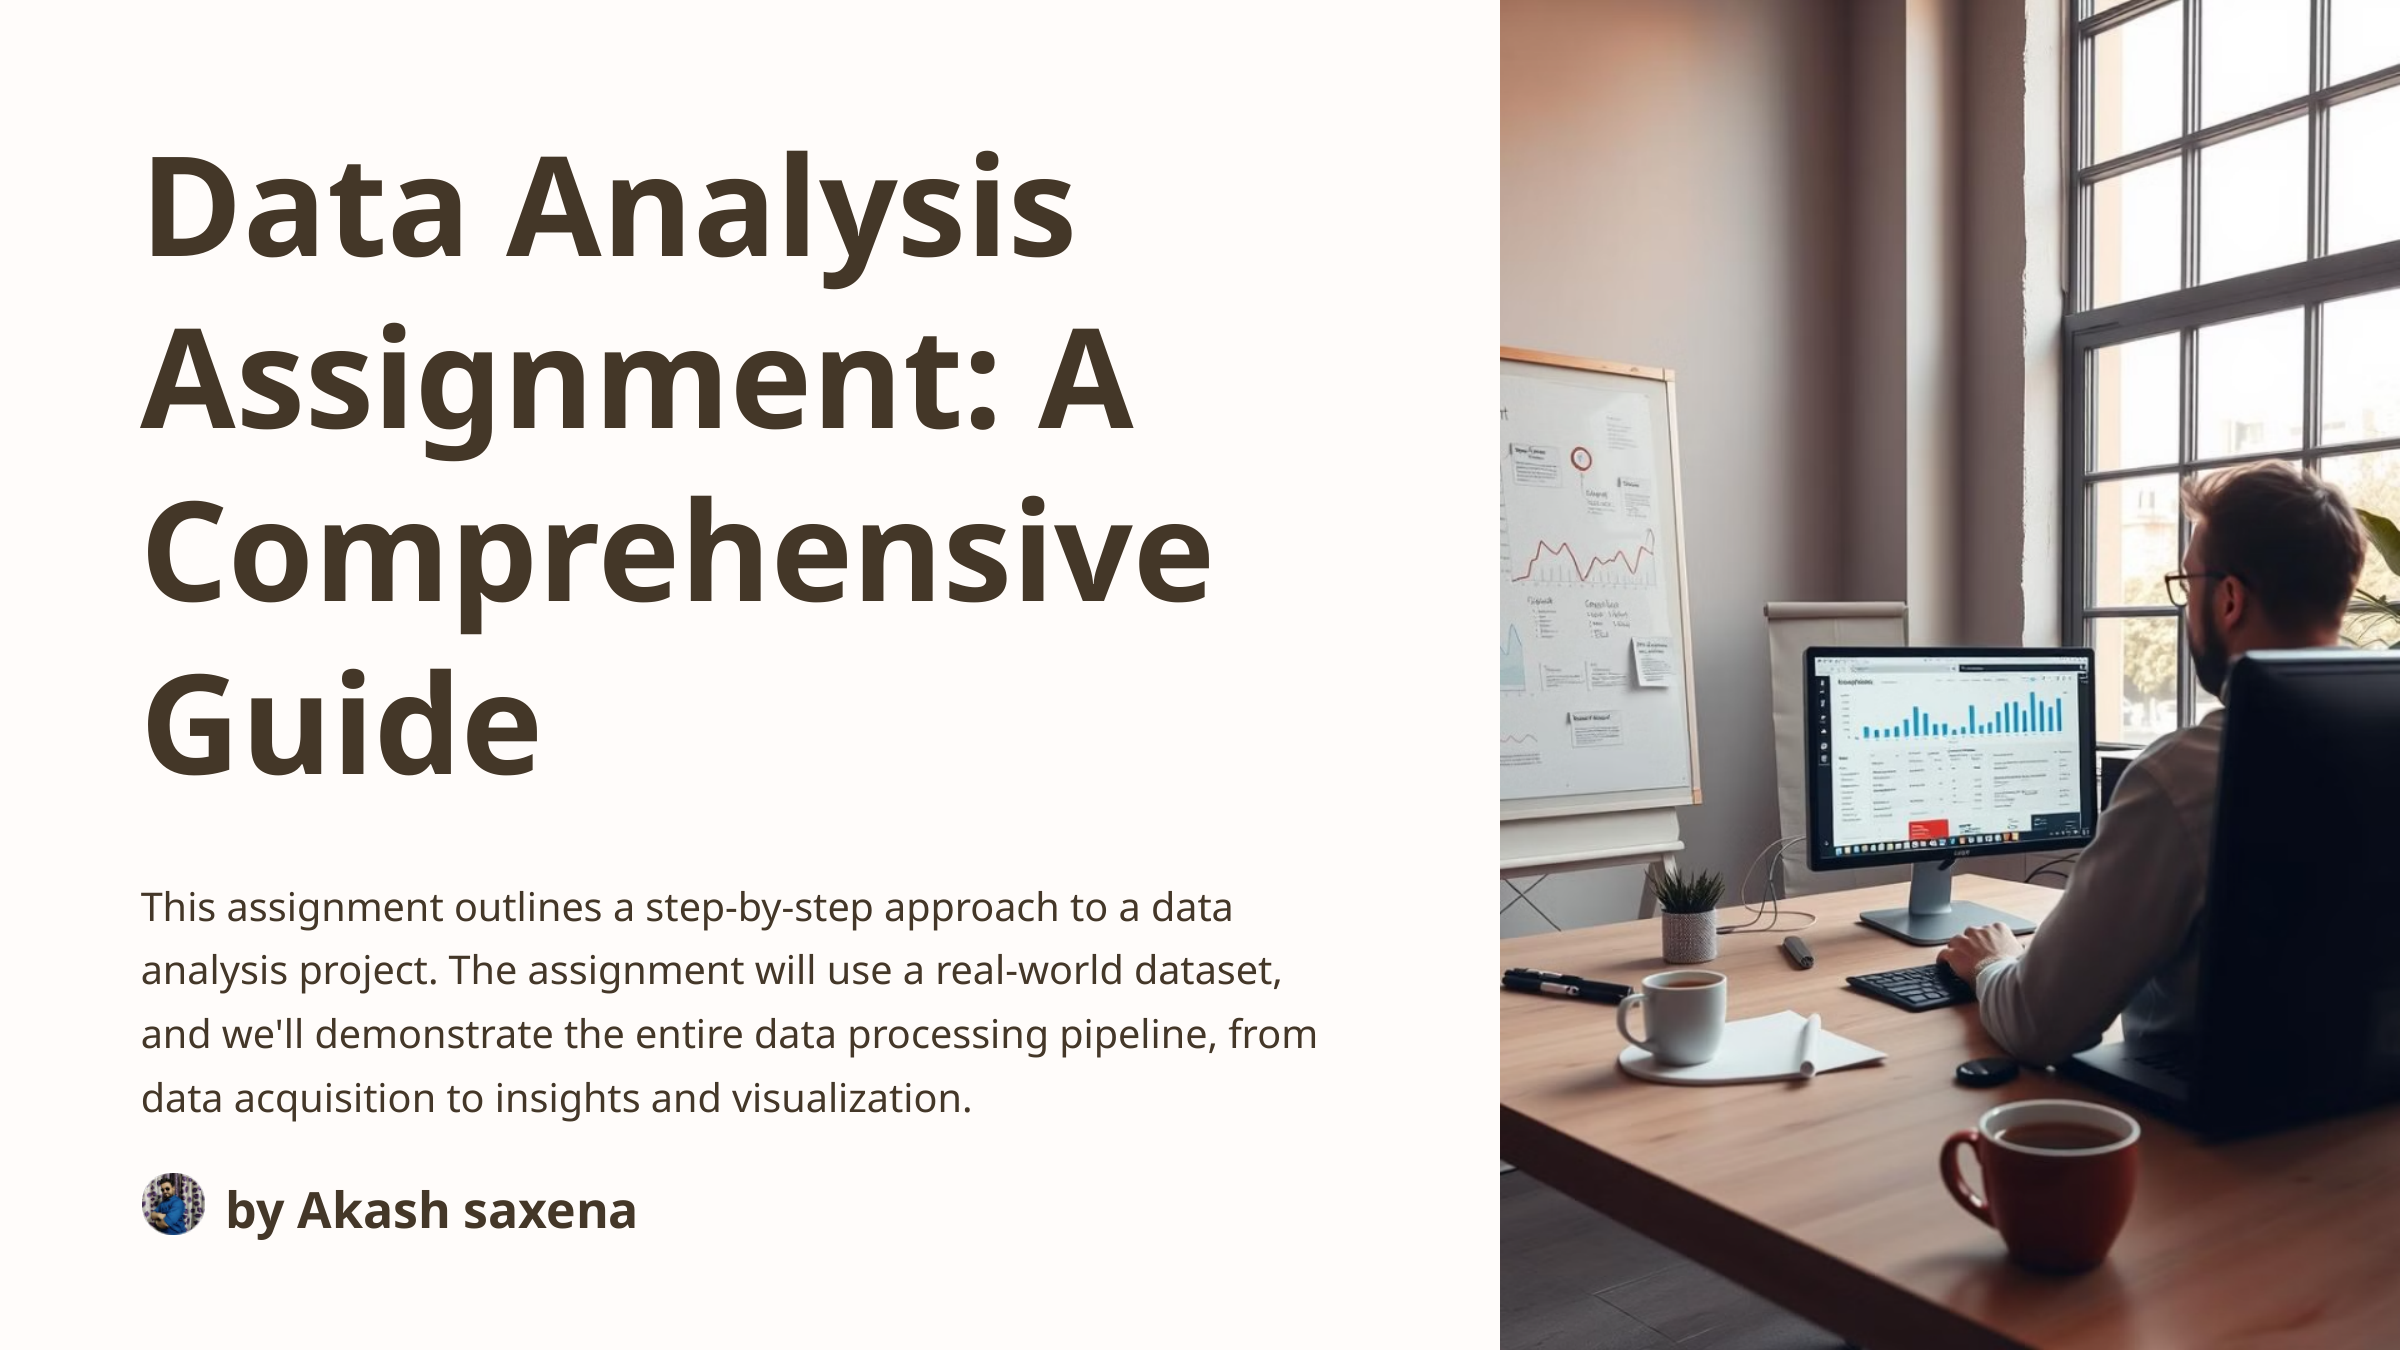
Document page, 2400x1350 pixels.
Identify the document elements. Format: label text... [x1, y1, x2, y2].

text_box This assignment outlines a step-by-step approach to a data analysis project. The assignment will use a real-world dataset, and we'll demonstrate the entire data processing pipeline, from data acquisition to insights and visualization. [140, 865, 1359, 1124]
picture [142, 1173, 205, 1236]
picture [1499, 0, 2400, 1350]
text_box Data Analysis Assignment: A Comprehensive Guide [140, 110, 1359, 806]
text_box by Akash saxena [225, 1168, 645, 1240]
